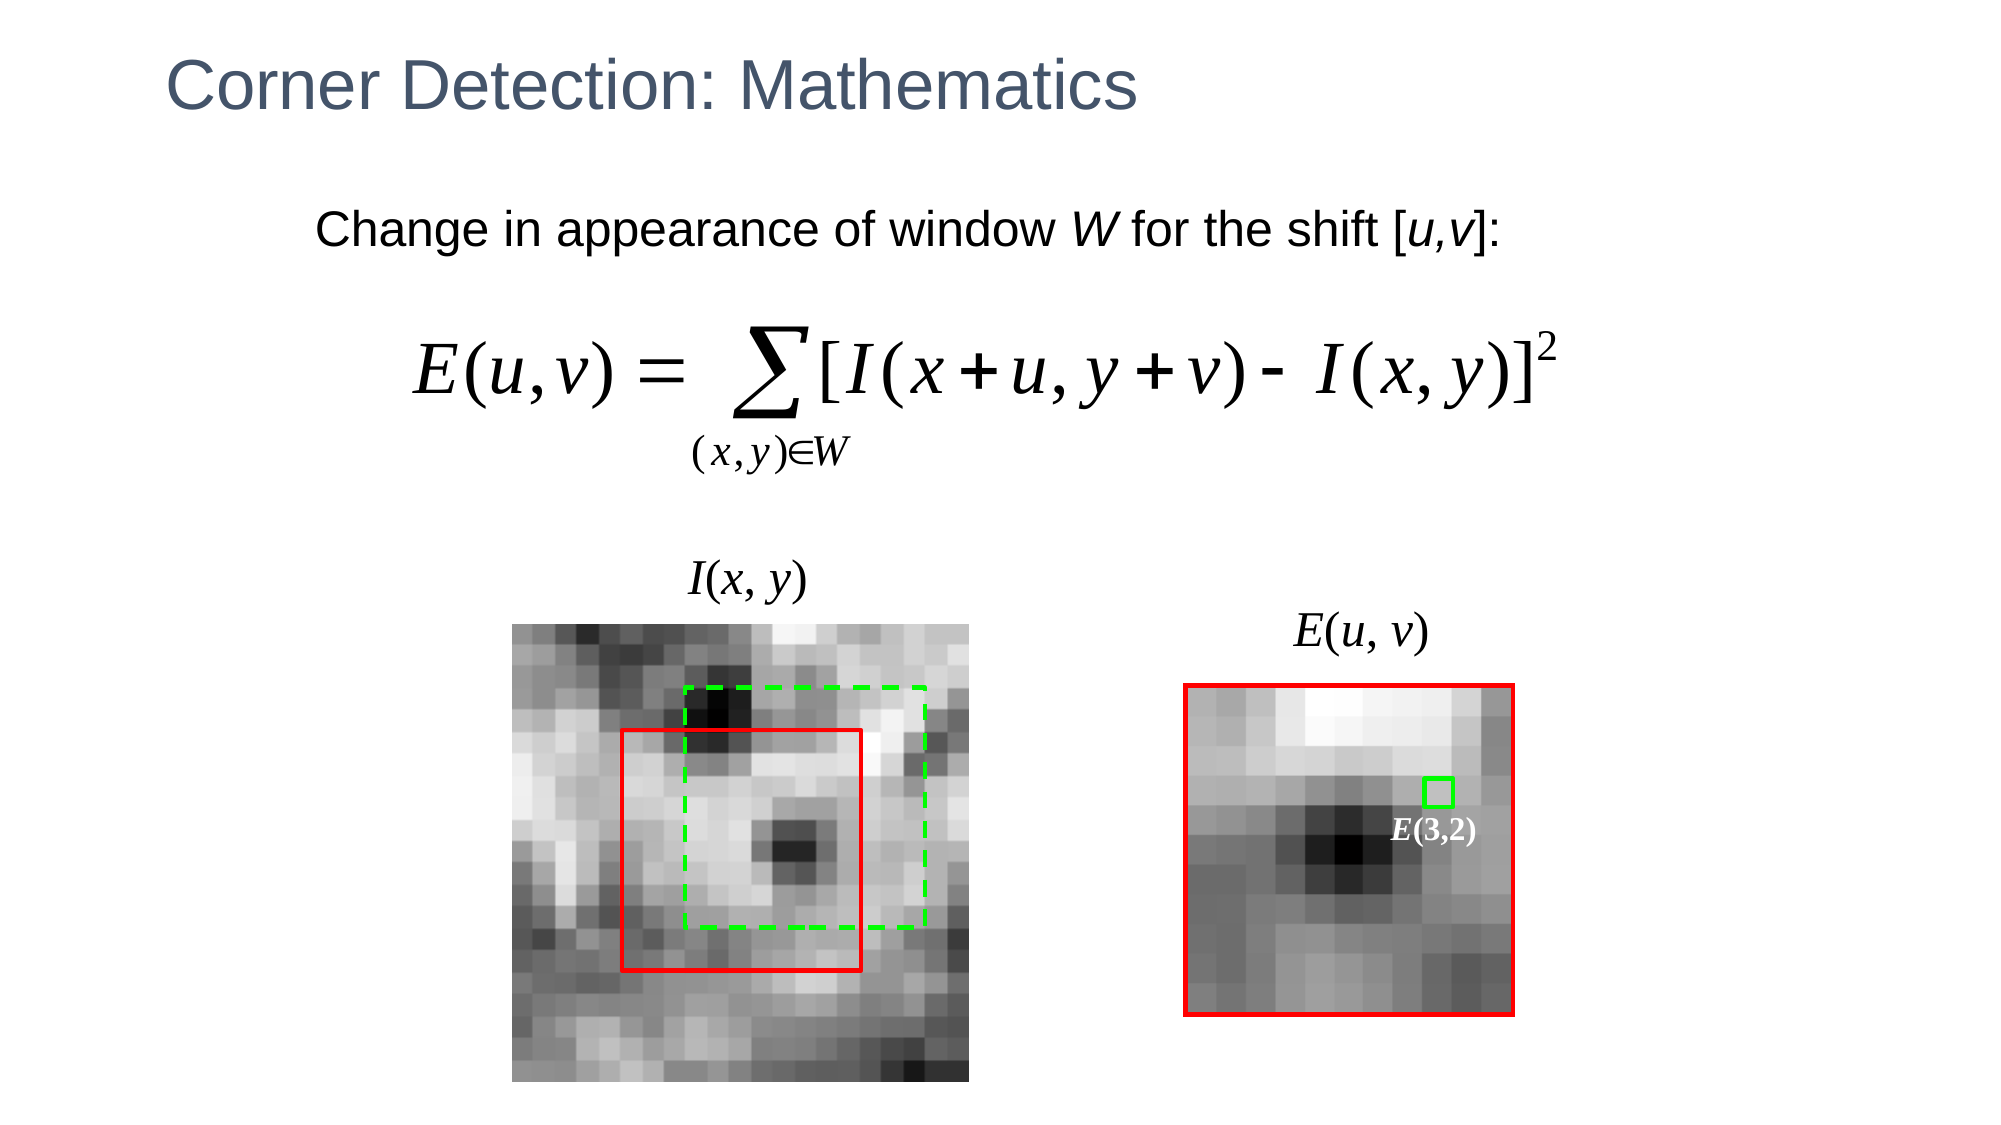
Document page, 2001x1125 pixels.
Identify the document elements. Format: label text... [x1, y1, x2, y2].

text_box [399, 312, 1582, 488]
picture [1187, 687, 1512, 1013]
text_box I(x, y) [673, 537, 823, 613]
text_box E(u, v) [1278, 589, 1445, 664]
text_box Change in appearance of window W for the shift [u,v]: [300, 189, 1775, 264]
title Corner Detection: Mathematics [149, 12, 1851, 151]
picture [512, 624, 969, 1082]
